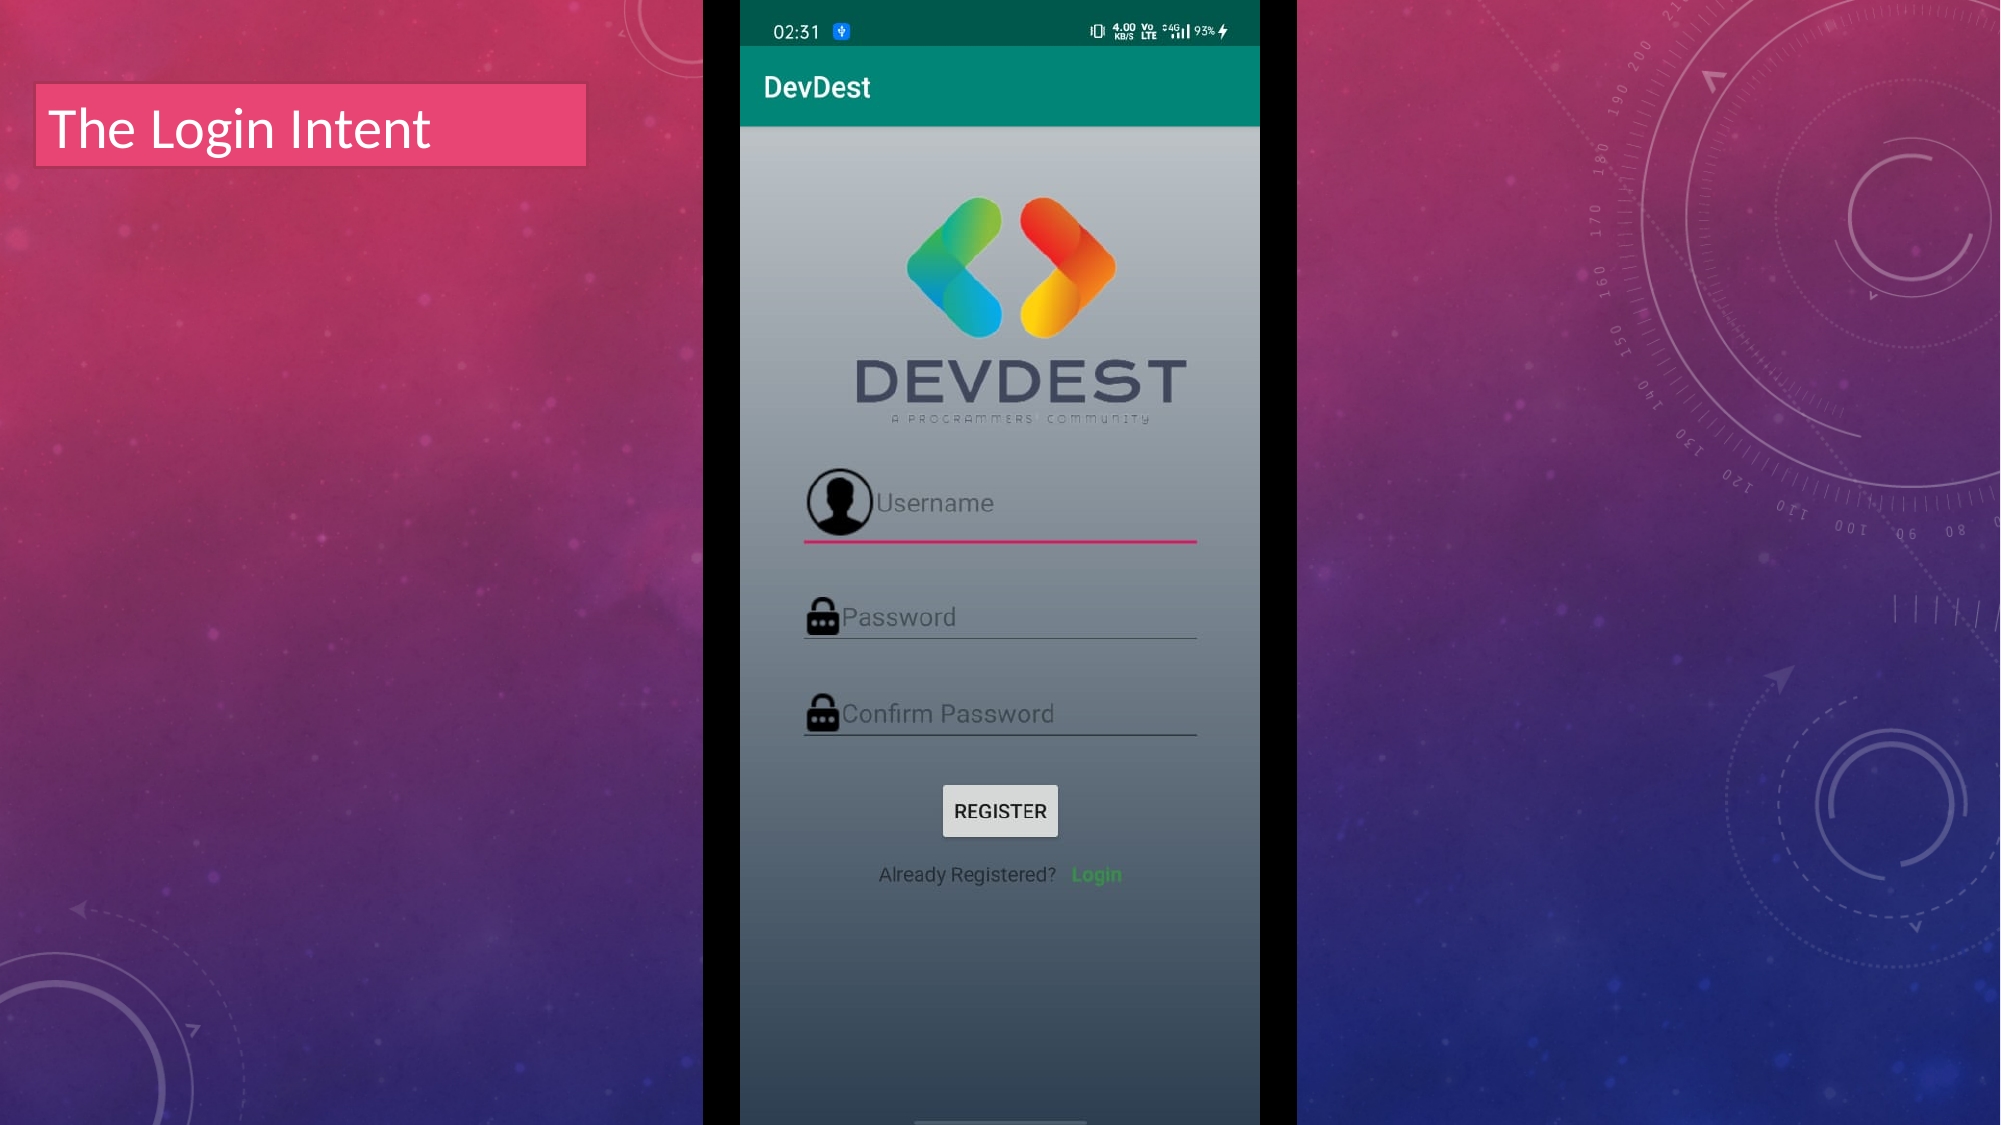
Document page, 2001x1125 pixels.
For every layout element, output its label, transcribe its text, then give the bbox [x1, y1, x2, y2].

picture [740, 0, 1260, 1125]
text_box The Login Intent [33, 81, 589, 169]
picture [0, 0, 703, 1125]
picture [1297, 0, 2001, 1125]
